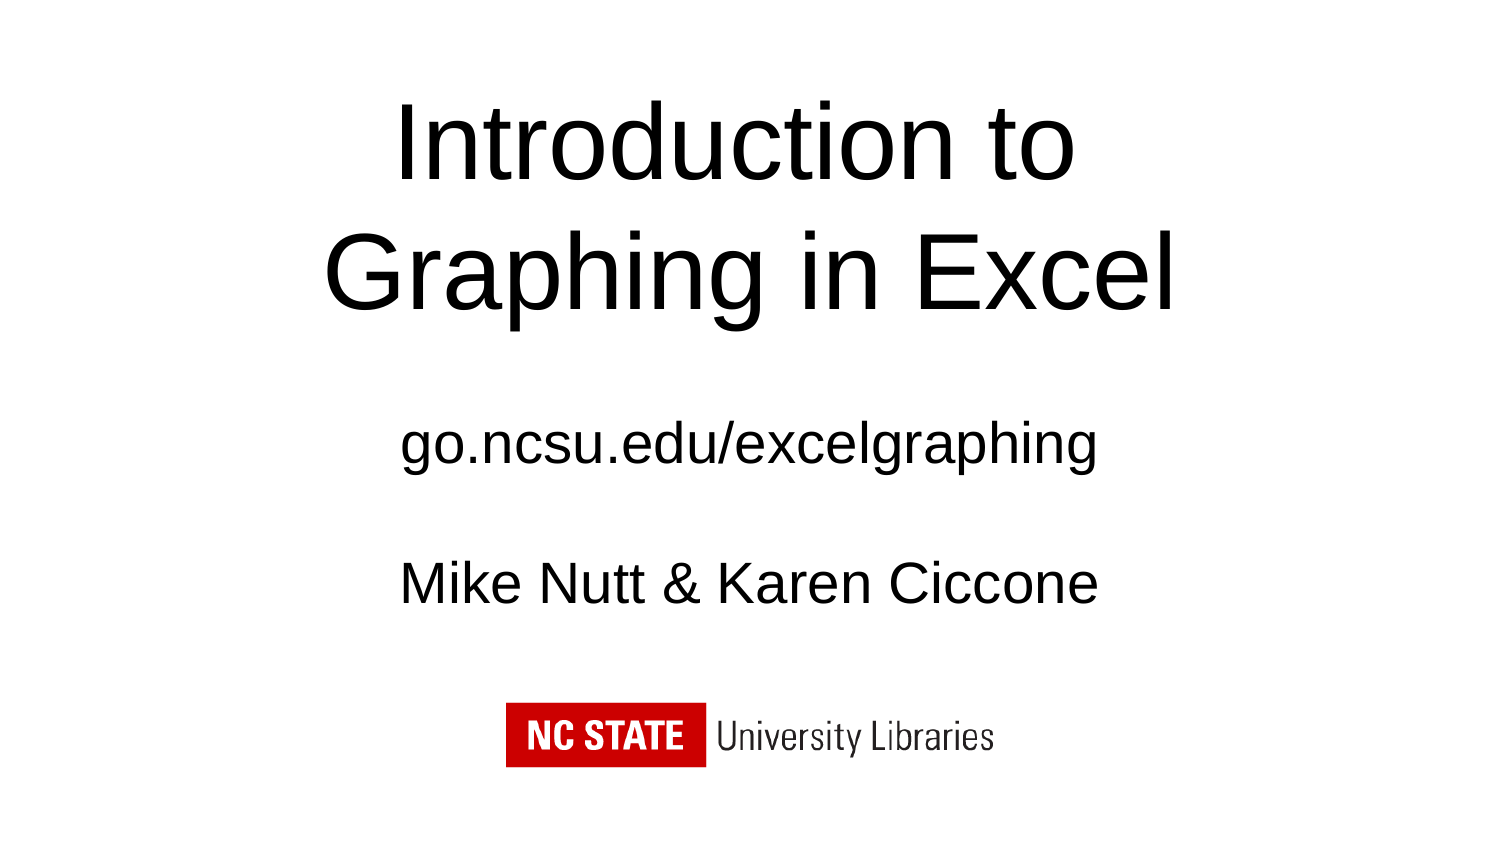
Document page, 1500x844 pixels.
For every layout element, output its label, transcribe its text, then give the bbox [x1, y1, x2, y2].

picture [439, 648, 1061, 821]
subtitle go.ncsu.edu/excelgraphing Mike Nutt & Karen Ciccone [51, 389, 1449, 520]
title Introduction to Graphing in Excel [51, 9, 1449, 347]
